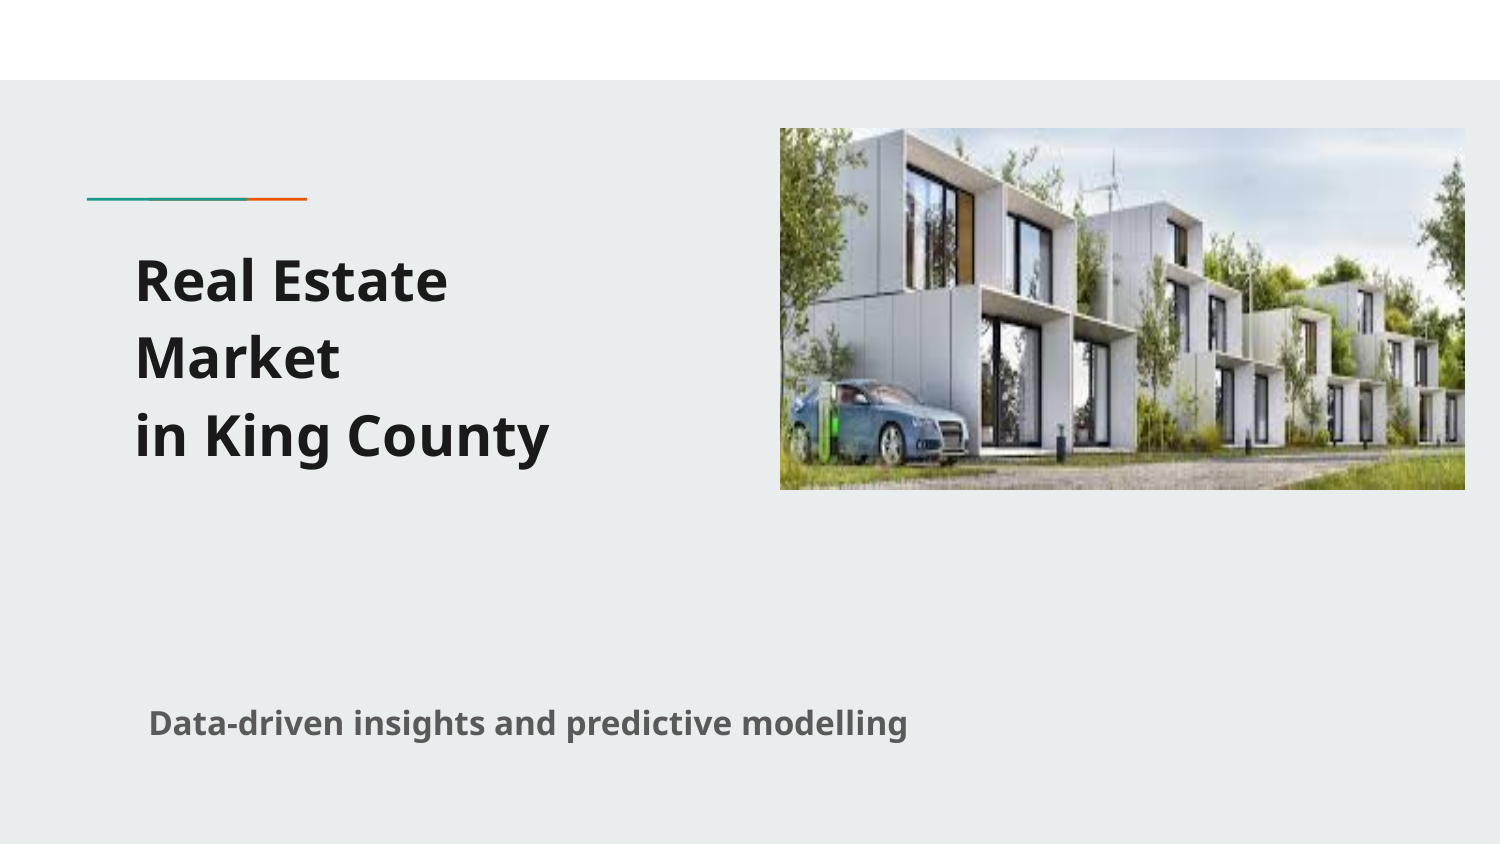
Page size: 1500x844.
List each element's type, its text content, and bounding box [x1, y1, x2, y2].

picture [779, 128, 1466, 491]
title Real Estate Market in King County [119, 225, 774, 490]
subtitle Data-driven insights and predictive modelling [133, 684, 1395, 774]
